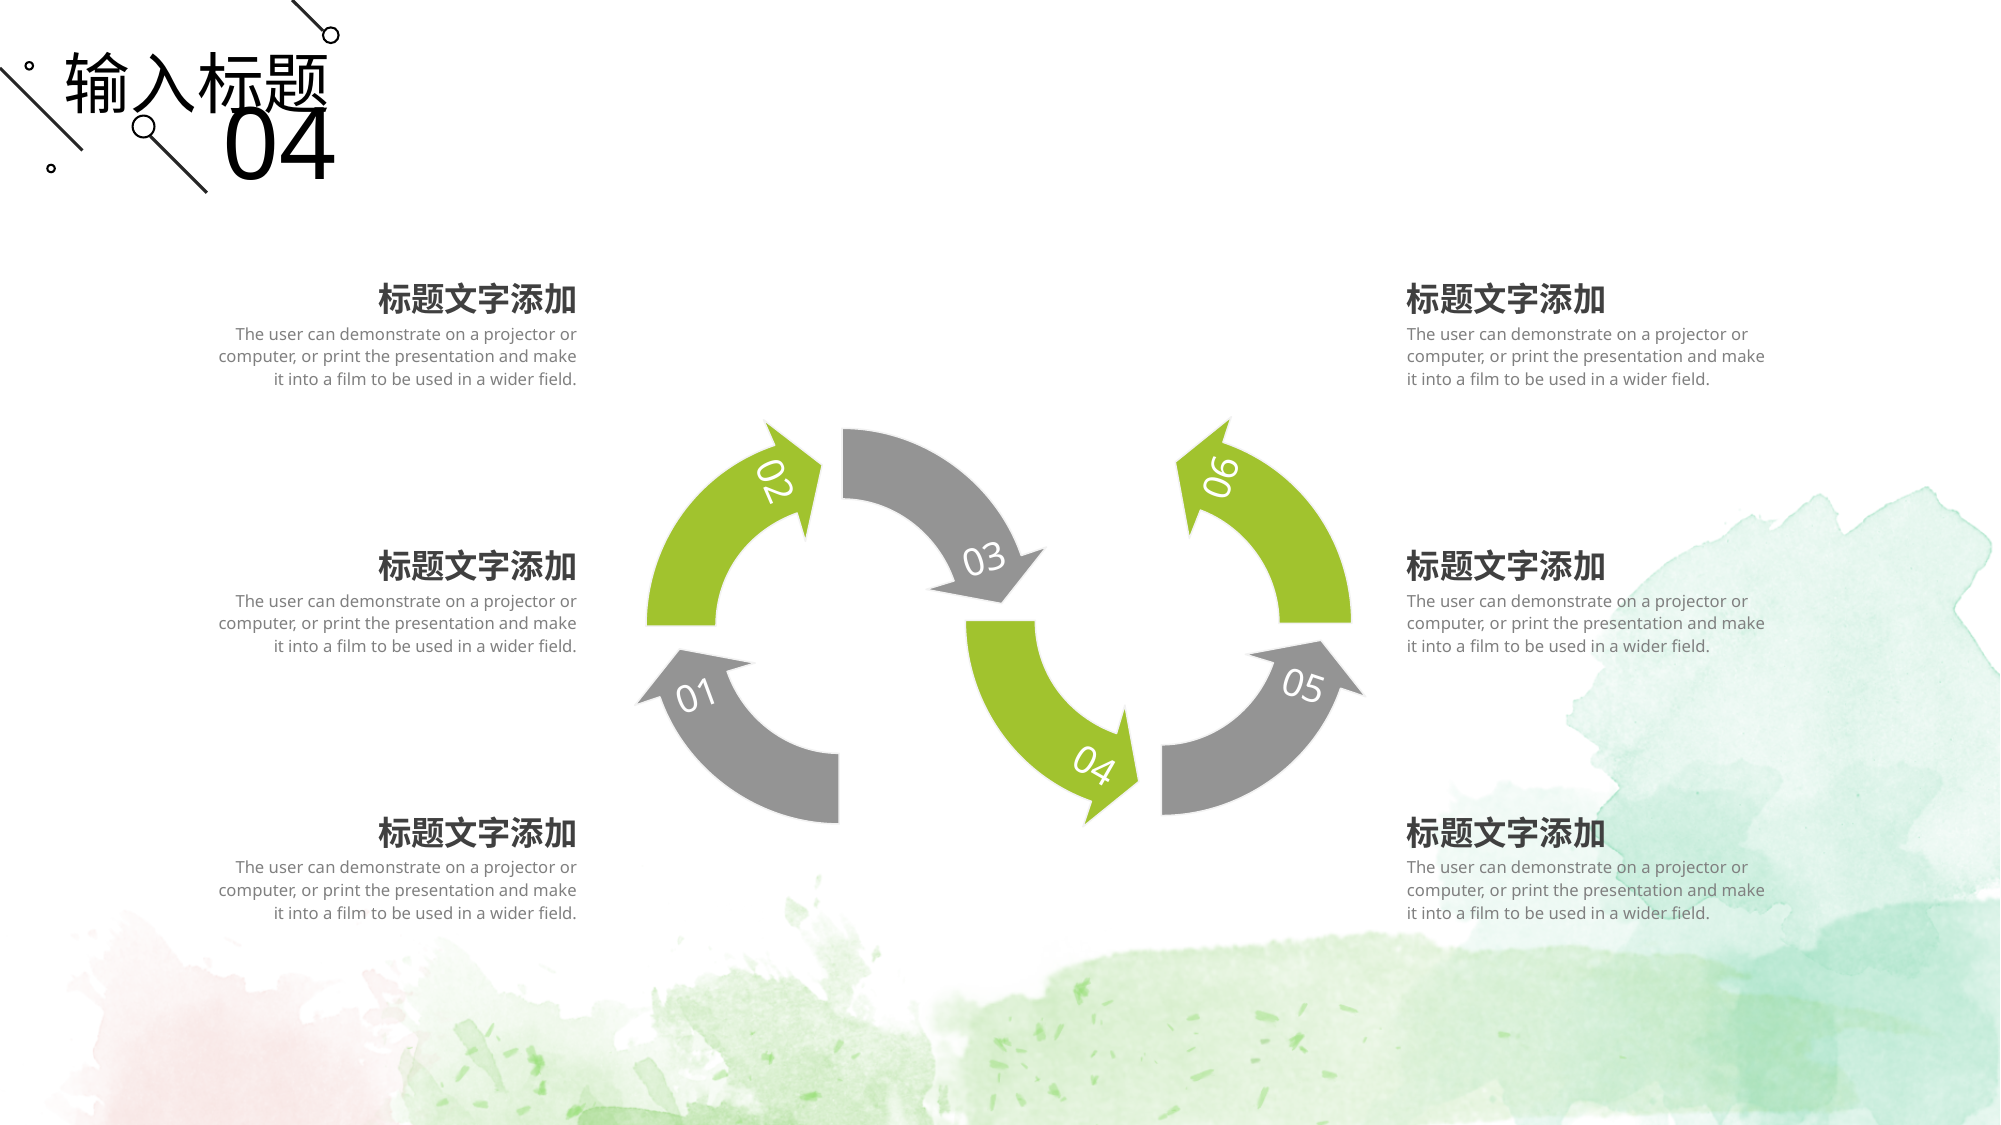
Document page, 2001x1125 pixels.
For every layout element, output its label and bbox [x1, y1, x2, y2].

text_box [194, 529, 593, 665]
text_box [1392, 262, 1790, 398]
text_box [194, 796, 593, 932]
text_box [194, 262, 593, 398]
picture [0, 485, 2000, 1125]
text_box [1392, 796, 1790, 932]
text_box [1392, 529, 1790, 665]
text_box [0, 0, 354, 209]
text_box [634, 416, 1366, 827]
